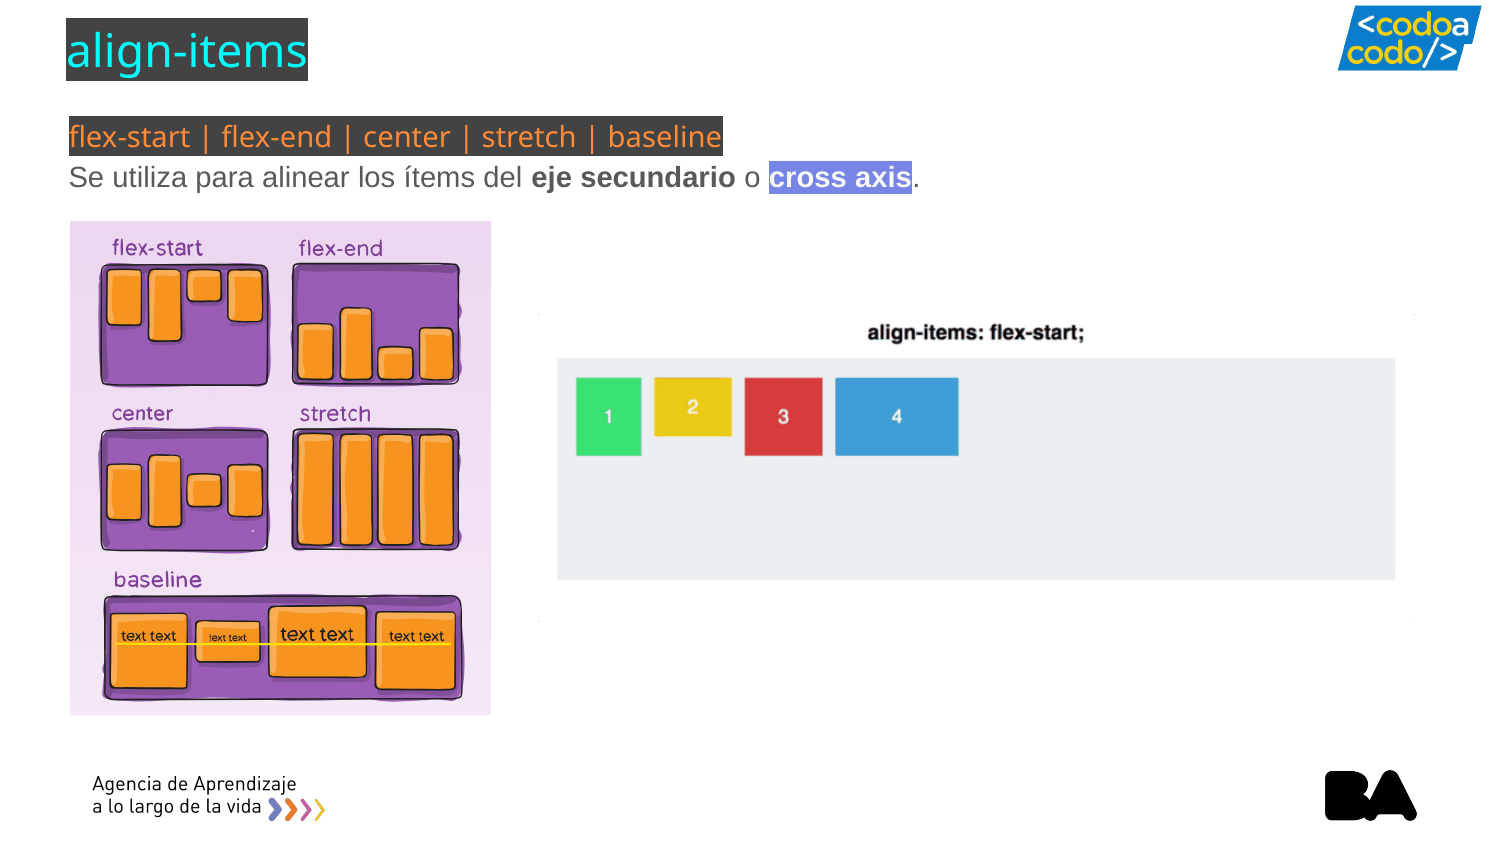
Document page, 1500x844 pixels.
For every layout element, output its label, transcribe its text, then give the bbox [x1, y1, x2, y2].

picture [69, 220, 491, 716]
picture [1337, 5, 1482, 71]
picture [538, 314, 1415, 622]
title align-items [51, 0, 1323, 92]
picture [70, 756, 344, 835]
list flex-start | flex-end | center | stretch | baseline Se utiliza para alinear los ítems del eje secundario o cross axis. [53, 97, 1452, 603]
picture [1325, 770, 1417, 821]
